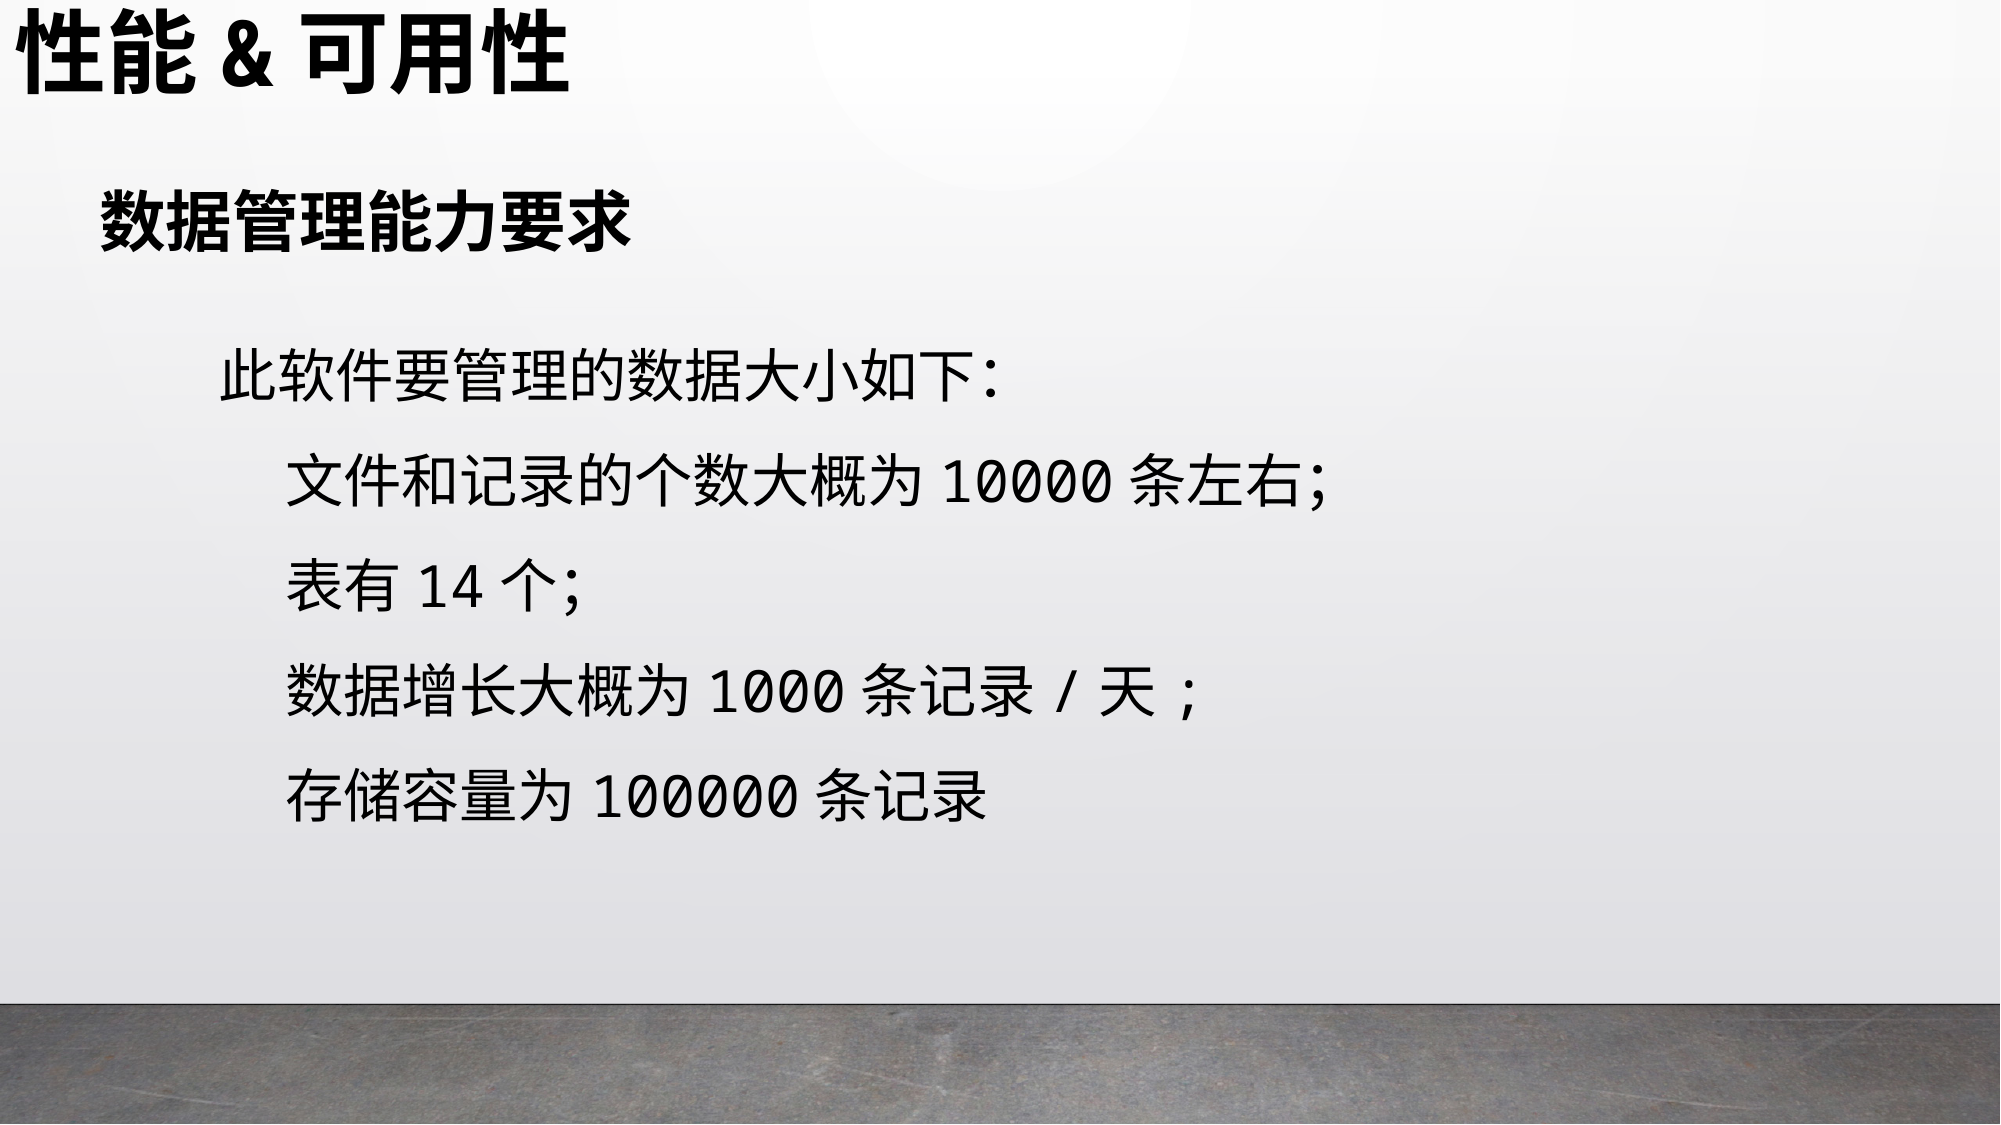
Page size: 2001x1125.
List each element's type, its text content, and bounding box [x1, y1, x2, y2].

text_box 性能&可用性 [0, 0, 1576, 173]
picture [0, 1004, 2000, 1124]
text_box 此软件要管理的数据大小如下： 文件和记录的个数大概为10000条左右； 表有14个； 数据增长大概为1000条记录/天; 存储容量为100000条记录 [160, 296, 1481, 836]
text_box 数据管理能力要求 [84, 172, 1107, 267]
